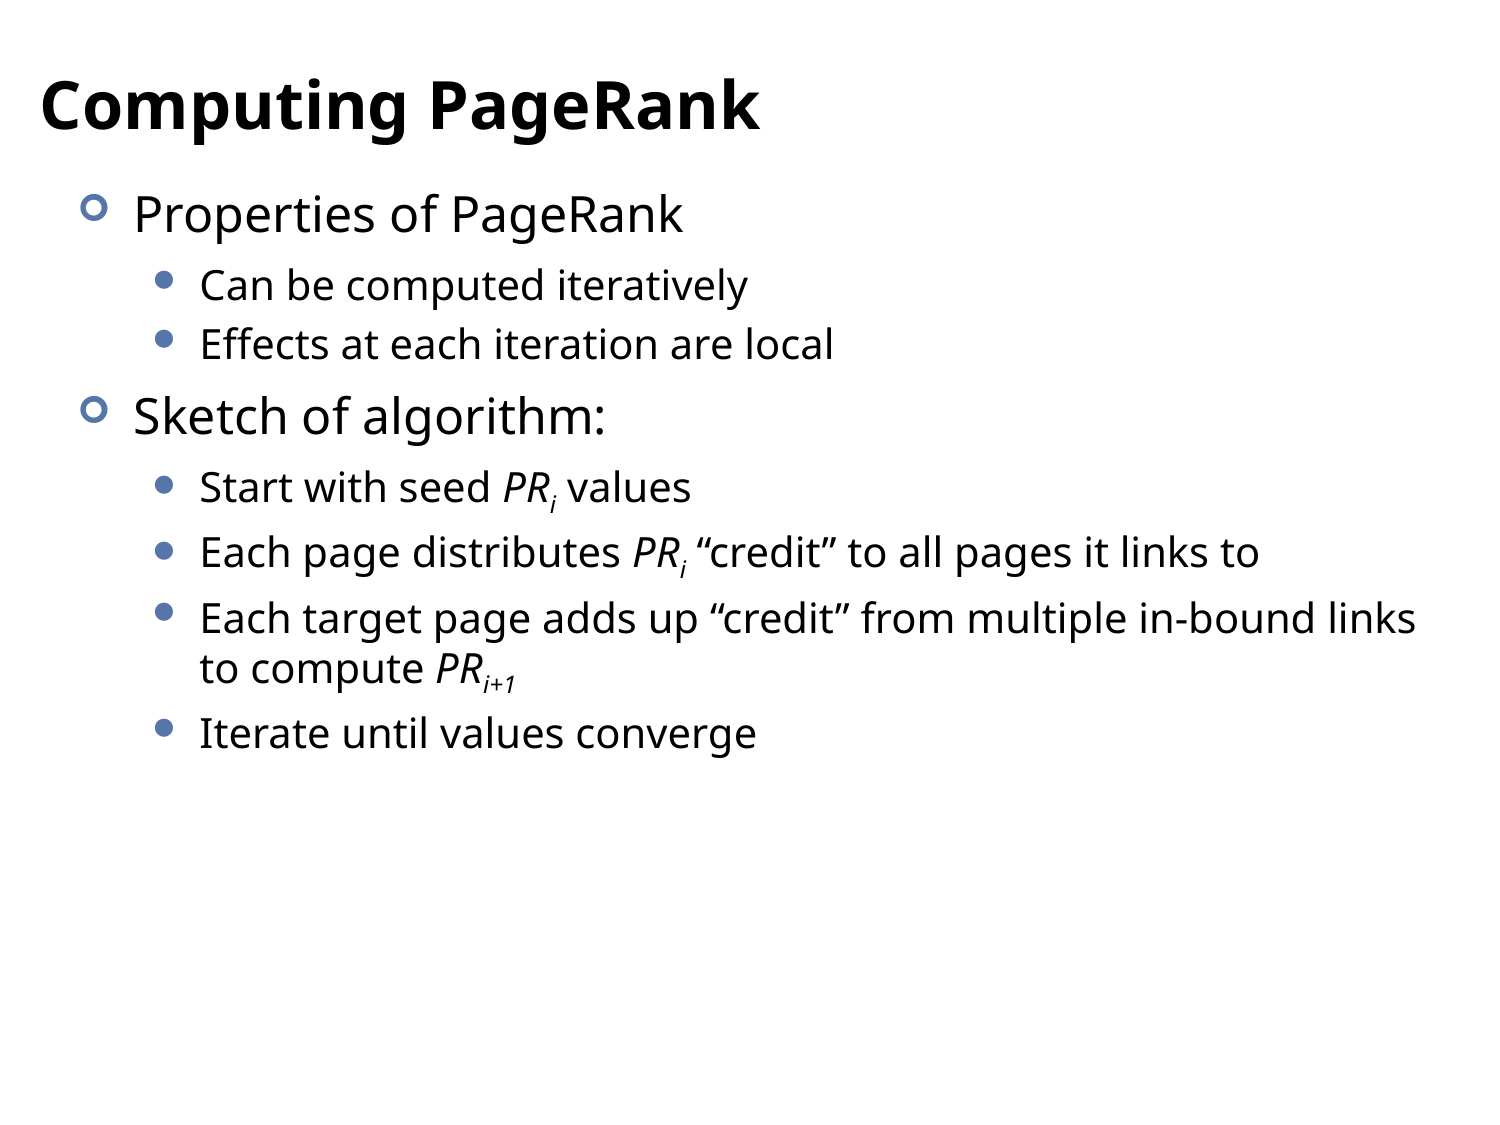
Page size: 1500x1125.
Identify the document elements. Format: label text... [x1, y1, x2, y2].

list Properties of PageRank Can be computed iteratively Effects at each iteration are local Sketch of algorithm: Start with seed PRi values Each page distributes PRi “credit” to all pages it links to Each target page adds up “credit” from multiple in-bound links to compute PRi+1 Iterate until values converge [62, 174, 1451, 1013]
title Computing PageRank [24, 18, 1451, 188]
